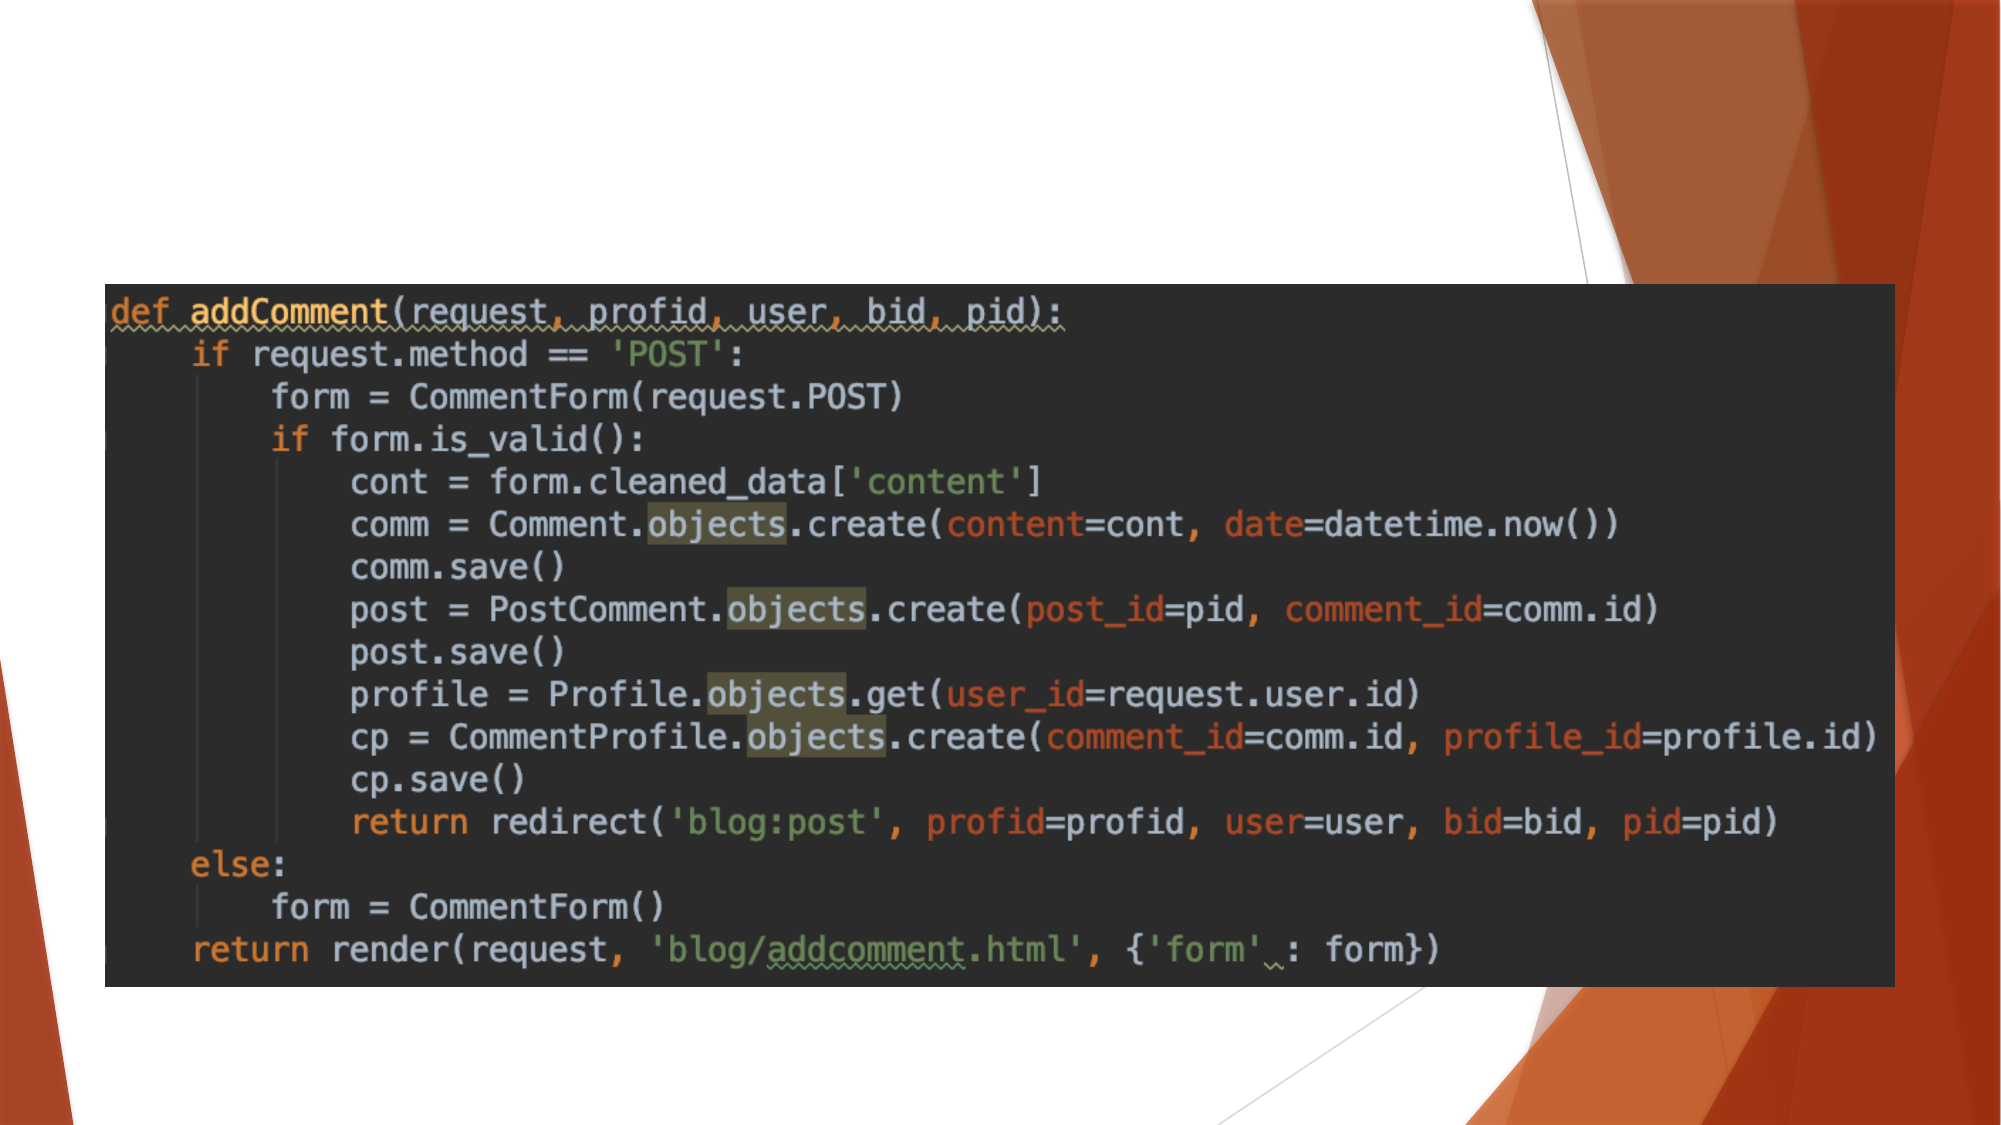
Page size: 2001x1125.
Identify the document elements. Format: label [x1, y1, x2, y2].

list [104, 283, 1895, 987]
